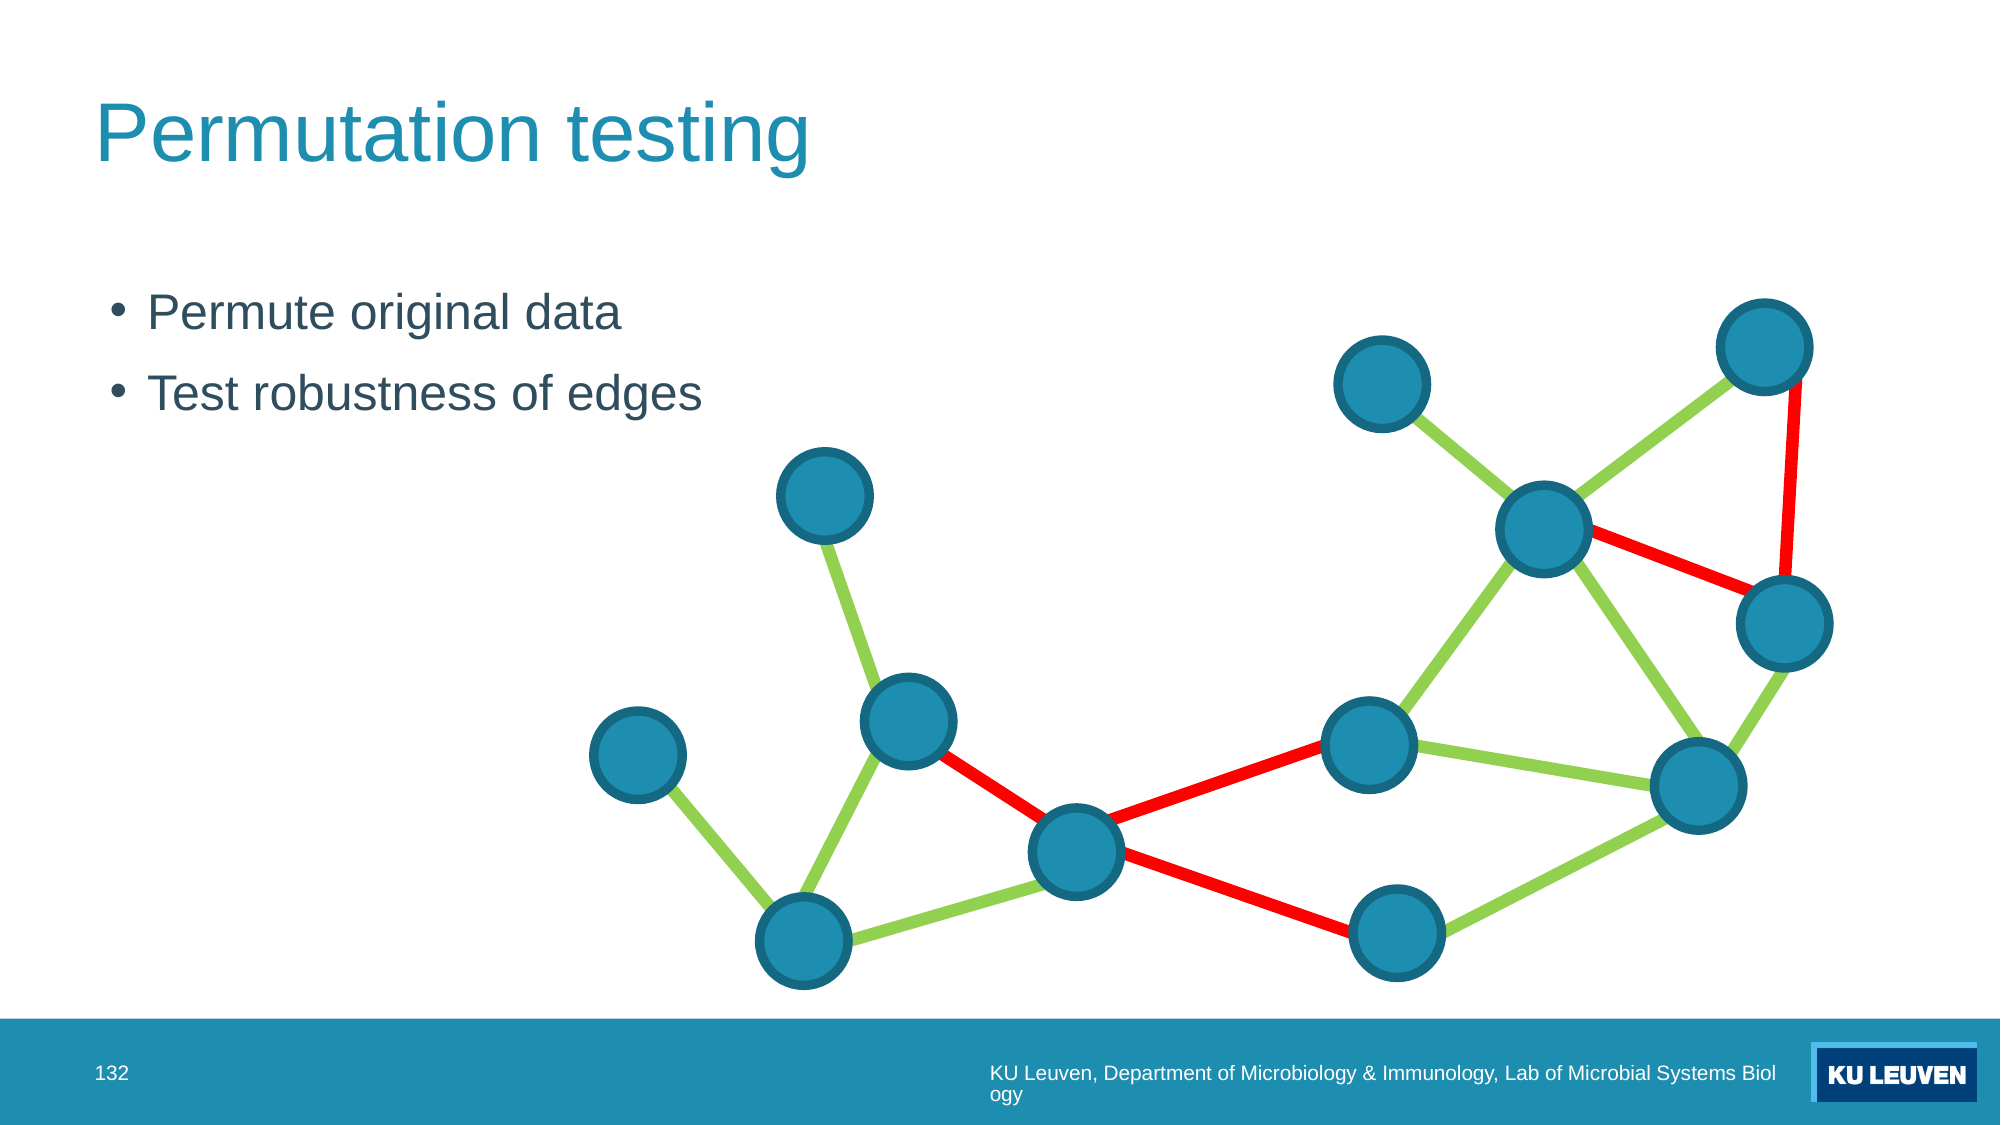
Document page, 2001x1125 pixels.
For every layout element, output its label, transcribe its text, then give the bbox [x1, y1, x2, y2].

list Permute original data Test robustness of edges [94, 271, 1906, 1004]
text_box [1441, 817, 1668, 934]
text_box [1413, 415, 1513, 499]
title Permutation testing [94, 33, 1906, 223]
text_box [825, 540, 878, 691]
text_box [592, 709, 684, 801]
text_box [1719, 301, 1811, 393]
text_box [1498, 484, 1590, 575]
text_box [1352, 887, 1443, 979]
text_box [1653, 740, 1745, 832]
picture [1811, 1042, 1977, 1102]
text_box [1120, 852, 1353, 934]
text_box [1588, 529, 1754, 593]
text_box [1324, 699, 1415, 791]
text_box [1336, 338, 1428, 430]
text_box [779, 450, 871, 542]
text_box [1400, 560, 1513, 714]
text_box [1730, 668, 1785, 755]
text_box [1739, 578, 1831, 670]
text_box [1107, 745, 1326, 821]
text_box [1031, 806, 1122, 898]
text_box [940, 752, 1046, 821]
text_box [863, 676, 955, 767]
footer KU Leuven, Department of Microbiology & Immunology, Lab of Microbial Systems Biology [989, 1018, 1809, 1125]
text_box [848, 883, 1046, 942]
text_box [803, 752, 878, 897]
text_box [669, 786, 773, 910]
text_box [1575, 378, 1734, 499]
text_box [1575, 560, 1699, 742]
slide_number 132 [94, 1018, 201, 1125]
text_box [758, 895, 850, 987]
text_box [1784, 378, 1796, 580]
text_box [1413, 745, 1655, 786]
